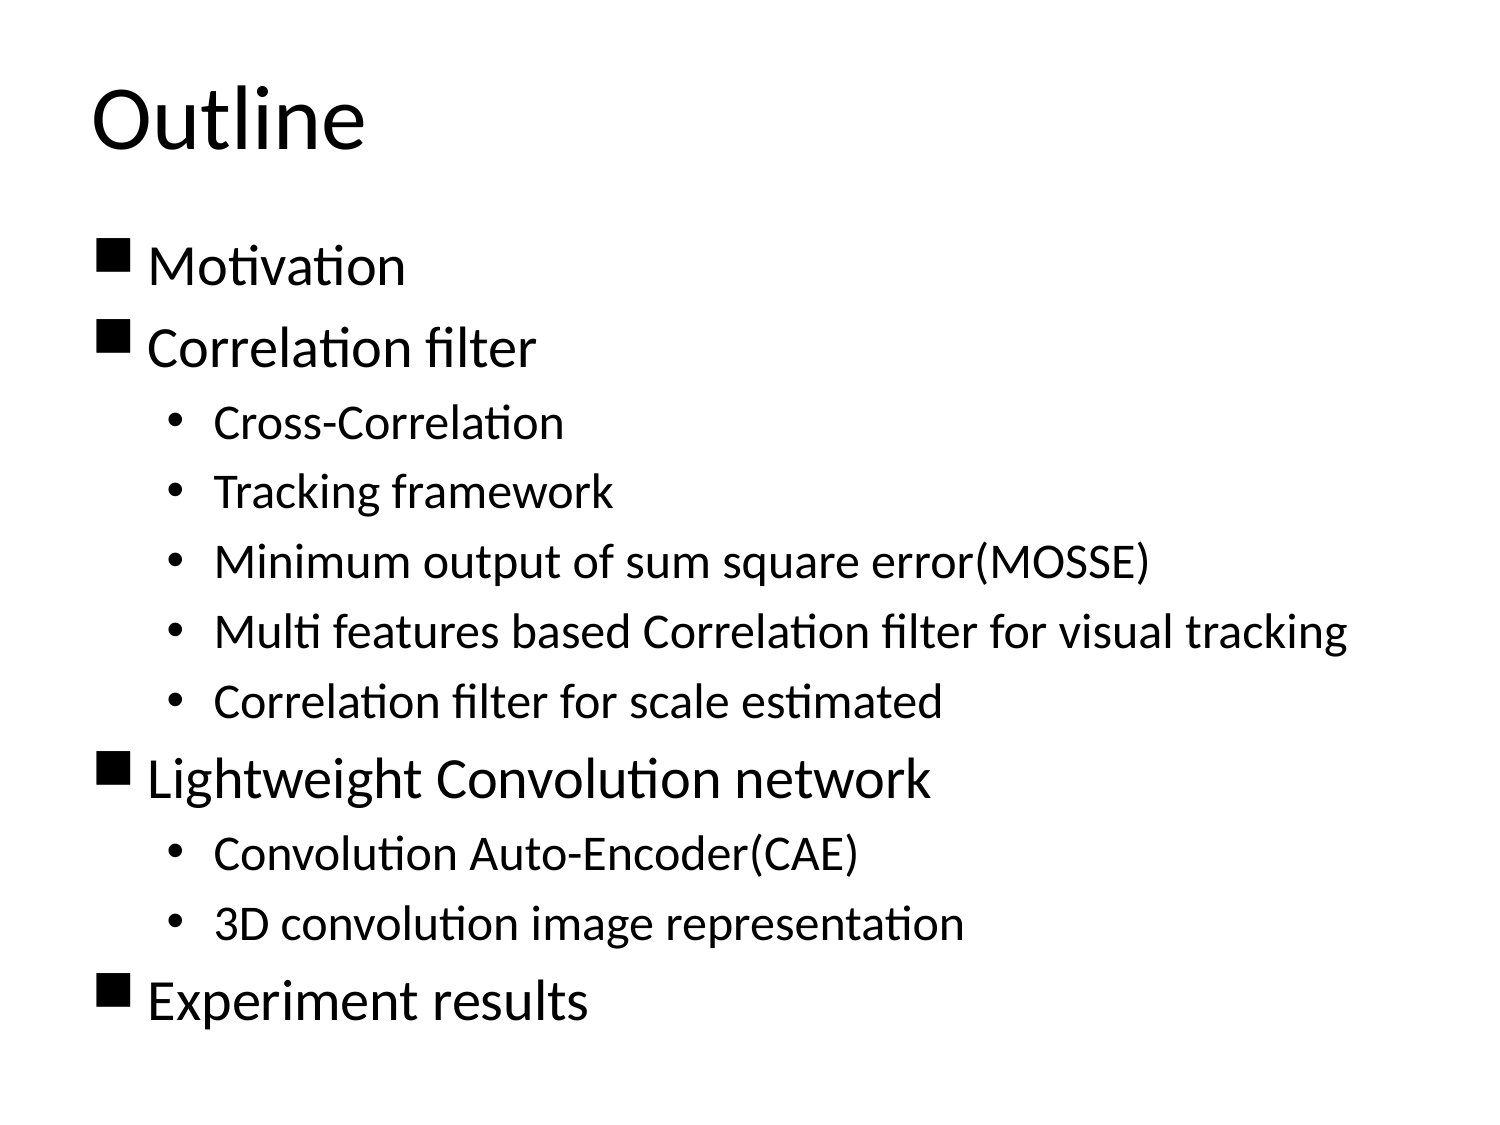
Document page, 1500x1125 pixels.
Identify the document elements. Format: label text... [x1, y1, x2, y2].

list Motivation Correlation filter Cross-Correlation Tracking framework Minimum output of sum square error(MOSSE) Multi features based Correlation filter for visual tracking Correlation filter for scale estimated Lightweight Convolution network Convolution Auto-Encoder(CAE) 3D convolution image representation Experiment results [76, 219, 1427, 1040]
title Outline [76, 18, 1427, 207]
